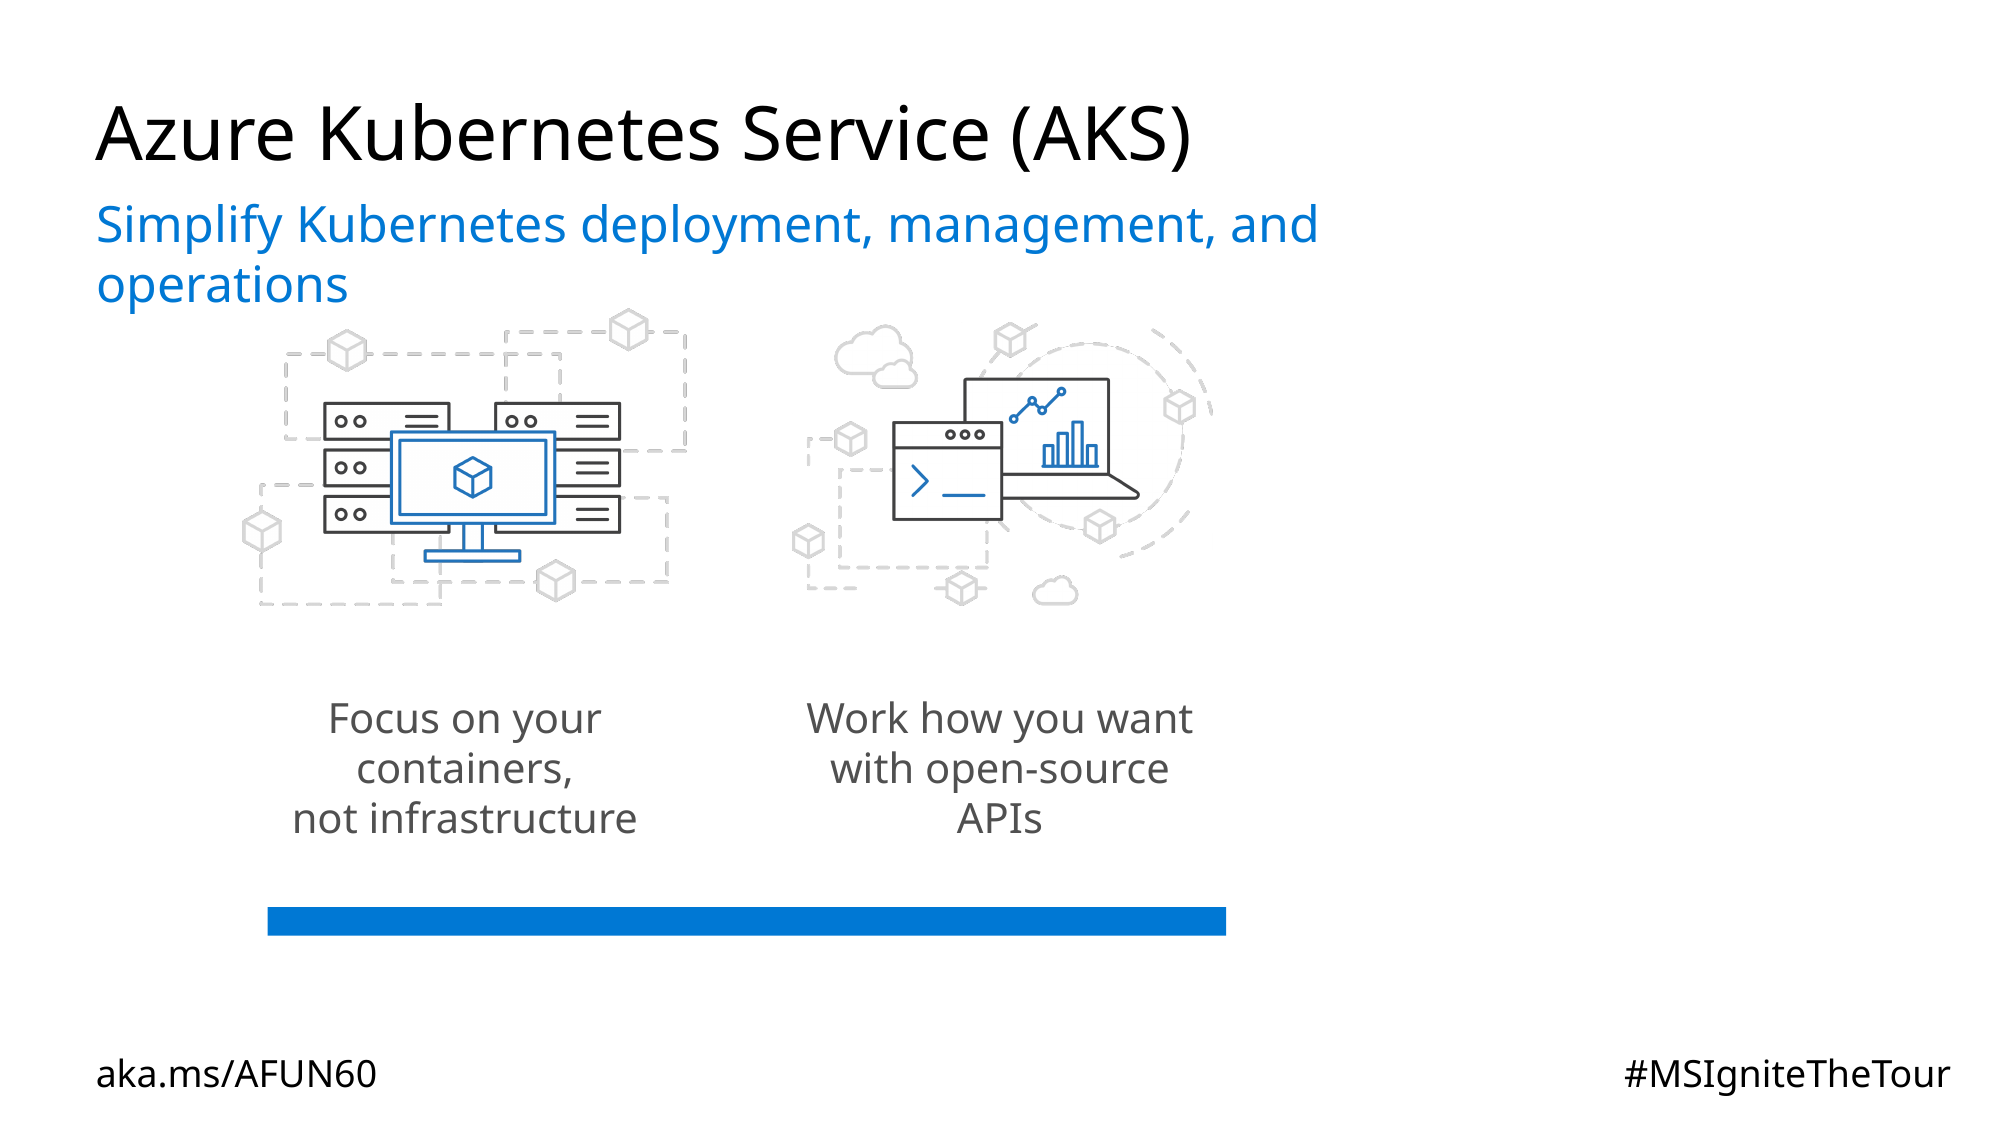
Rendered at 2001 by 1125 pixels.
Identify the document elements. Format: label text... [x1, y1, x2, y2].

text_box Work how you want with open-source APIs [770, 667, 1230, 866]
picture [792, 322, 1213, 607]
text_box Focus on your containers, not infrastructure [223, 667, 707, 866]
text_box [267, 906, 1227, 936]
text_box Simplify Kubernetes deployment, management, and operations [72, 168, 1599, 338]
picture [242, 308, 687, 606]
title Azure Kubernetes Service (AKS) [95, 75, 1821, 177]
